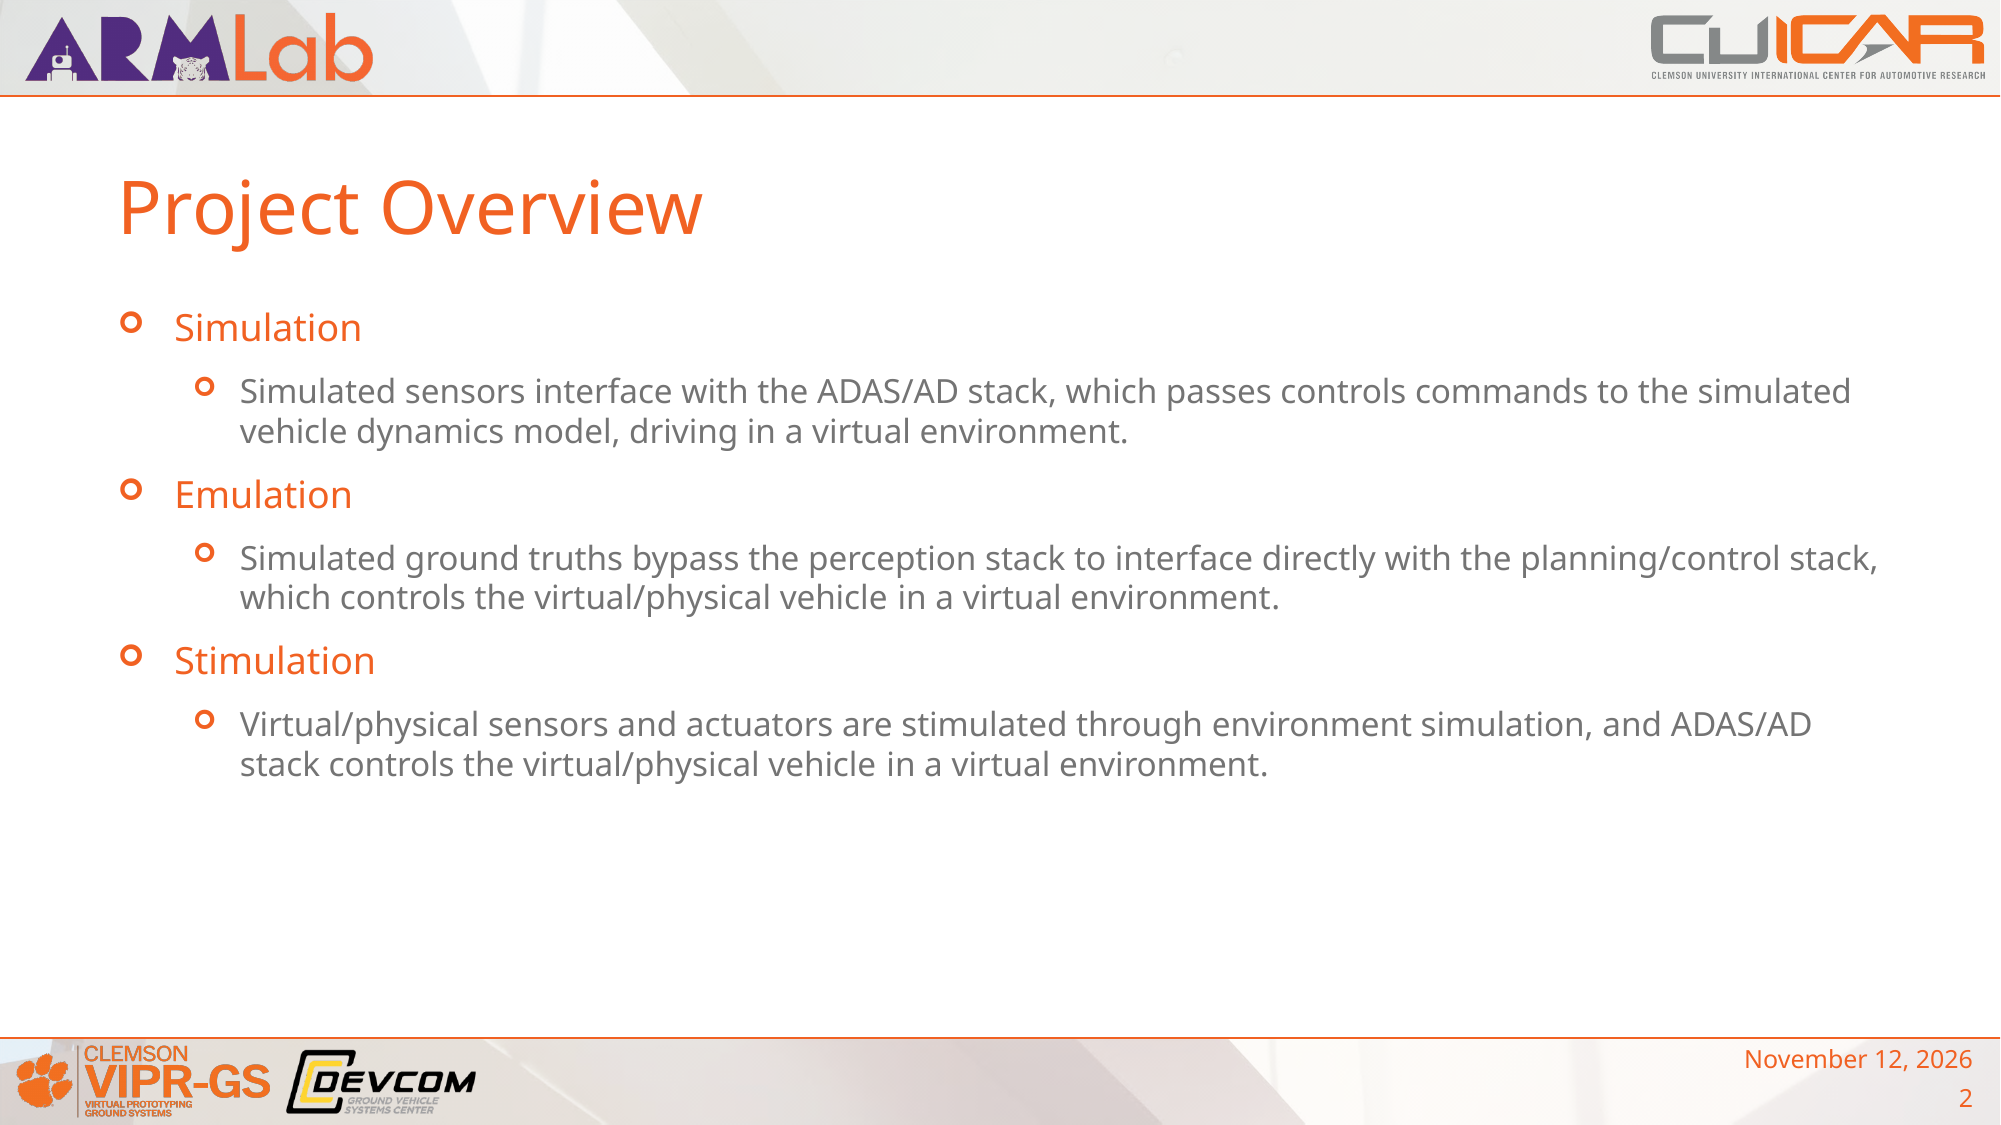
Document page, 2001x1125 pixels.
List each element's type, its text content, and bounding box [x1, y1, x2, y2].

slide_number 2 [1682, 1085, 1989, 1115]
picture [0, 0, 2000, 95]
list Simulation Simulated sensors interface with the ADAS/AD stack, which passes controls commands to the simulated vehicle dynamics model, driving in a virtual environment. Emulation Simulated ground truths bypass the perception stack to interface directly with the planning/control stack, which controls the virtual/physical vehicle in a virtual environment. Stimulation Virtual/physical sensors and actuators are stimulated through environment simulation, and ADAS/AD stack controls the virtual/physical vehicle in a virtual environment. [103, 296, 1897, 1000]
title Project Overview [103, 153, 1897, 258]
picture [0, 1039, 2000, 1125]
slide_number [1682, 1046, 1989, 1075]
